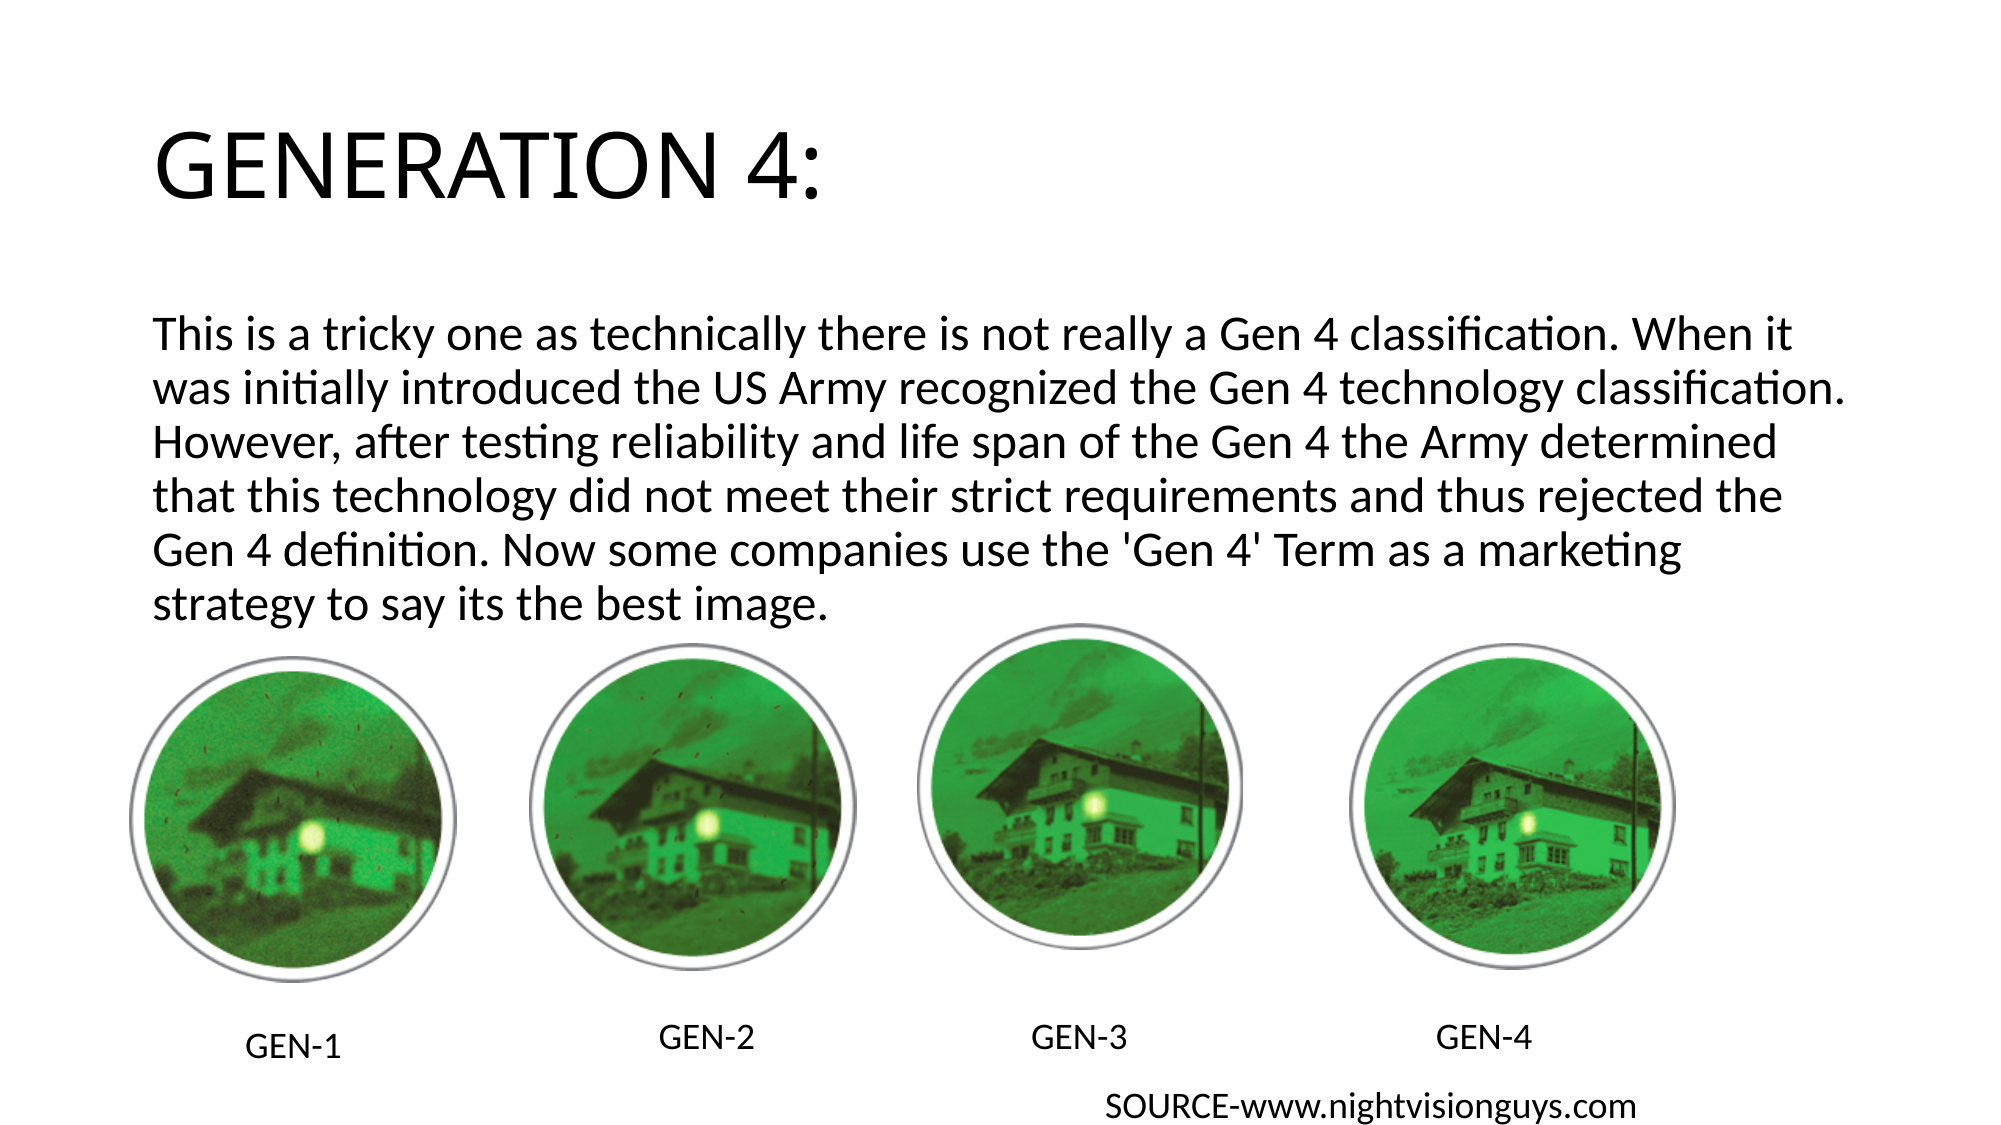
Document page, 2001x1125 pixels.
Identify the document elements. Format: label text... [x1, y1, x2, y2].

title GENERATION 4: [137, 59, 1863, 278]
picture [529, 643, 857, 971]
text_box GEN-3 [1016, 1004, 1349, 1065]
text_box GEN-4 [1421, 1004, 1754, 1065]
text_box SOURCE-www.nightvisionguys.com [1090, 1073, 1994, 1125]
text_box GEN-2 [643, 1004, 926, 1065]
text_box GEN-1 [230, 1013, 530, 1073]
picture [129, 656, 457, 983]
picture [1348, 643, 1676, 970]
list This is a tricky one as technically there is not really a Gen 4 classification. When it was initially introduced the US Army recognized the Gen 4 technology classification. However, after testing reliability and life span of the Gen 4 the Army determined that this technology did not meet their strict requirements and thus rejected the Gen 4 definition. Now some companies use the 'Gen 4' Term as a marketing strategy to say its the best image. [137, 299, 1863, 1014]
picture [917, 623, 1245, 950]
